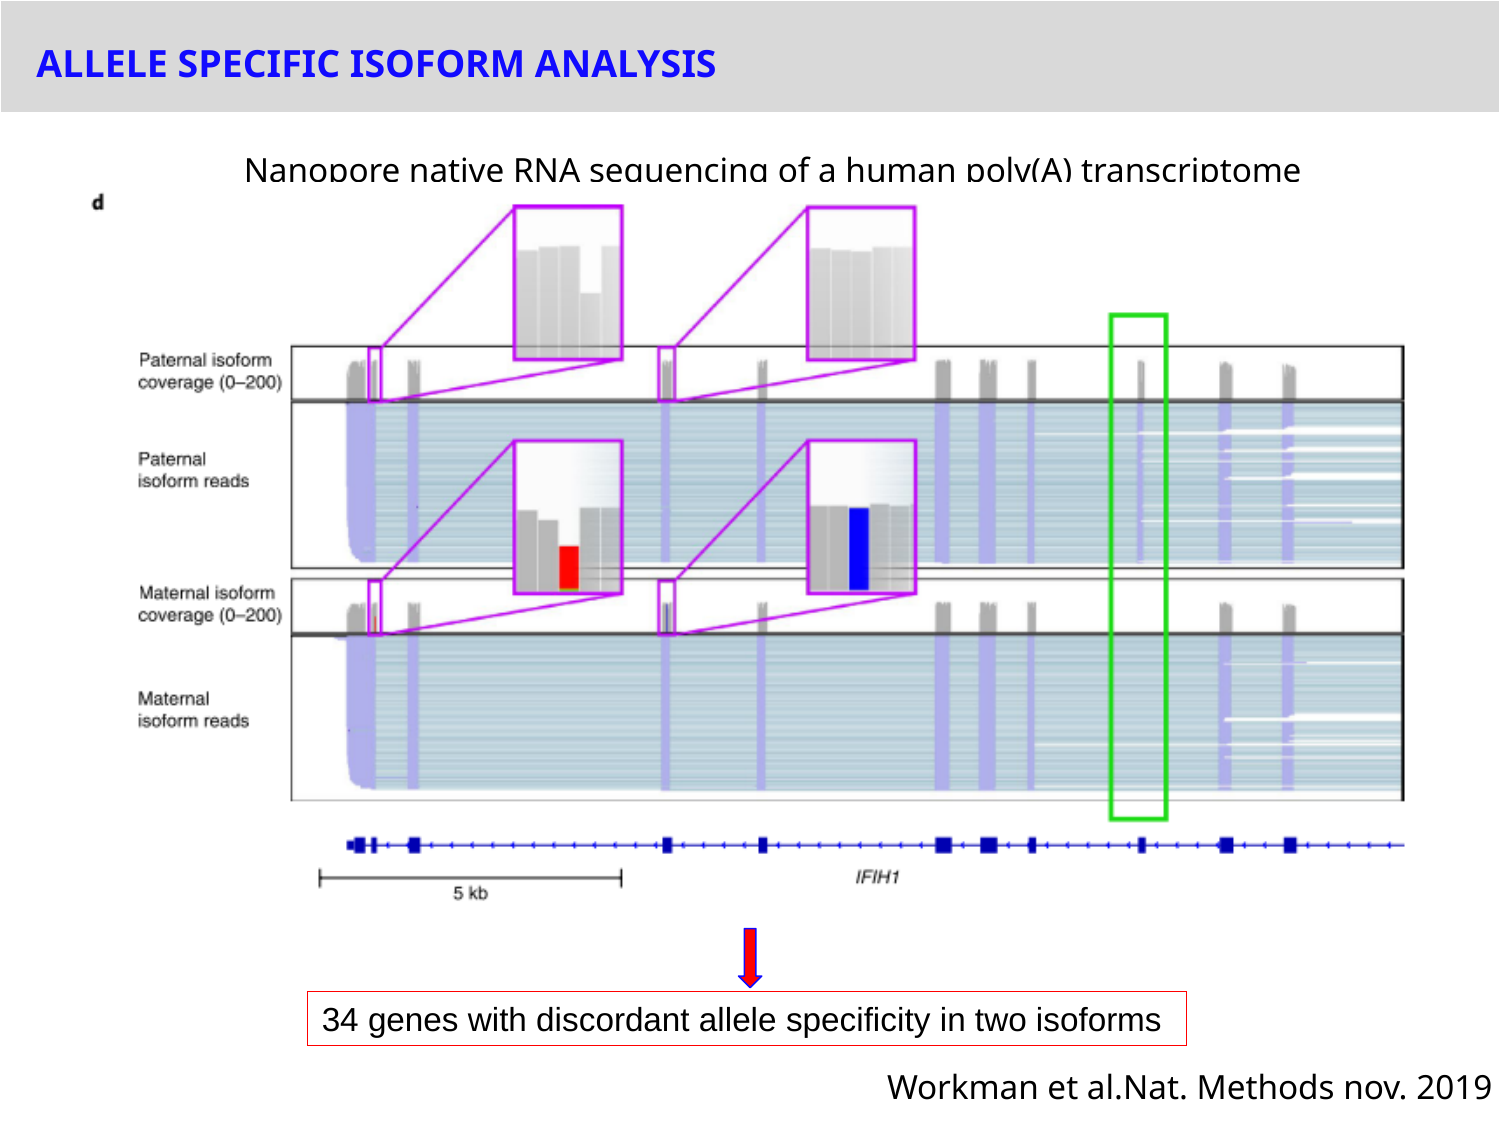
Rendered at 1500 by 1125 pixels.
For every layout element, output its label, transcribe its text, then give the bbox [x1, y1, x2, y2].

text_box [738, 930, 762, 988]
text_box 34 genes with discordant allele specificity in two isoforms [307, 991, 1187, 1046]
text_box [0, 0, 1500, 113]
text_box ALLELE SPECIFIC ISOFORM ANALYSIS [21, 19, 1294, 93]
text_box Nanopore native RNA sequencing of a human poly(A) transcriptome [228, 142, 1318, 180]
text_box Workman et al.Nat. Methods nov. 2019 [872, 1058, 1500, 1114]
picture [64, 181, 1459, 922]
